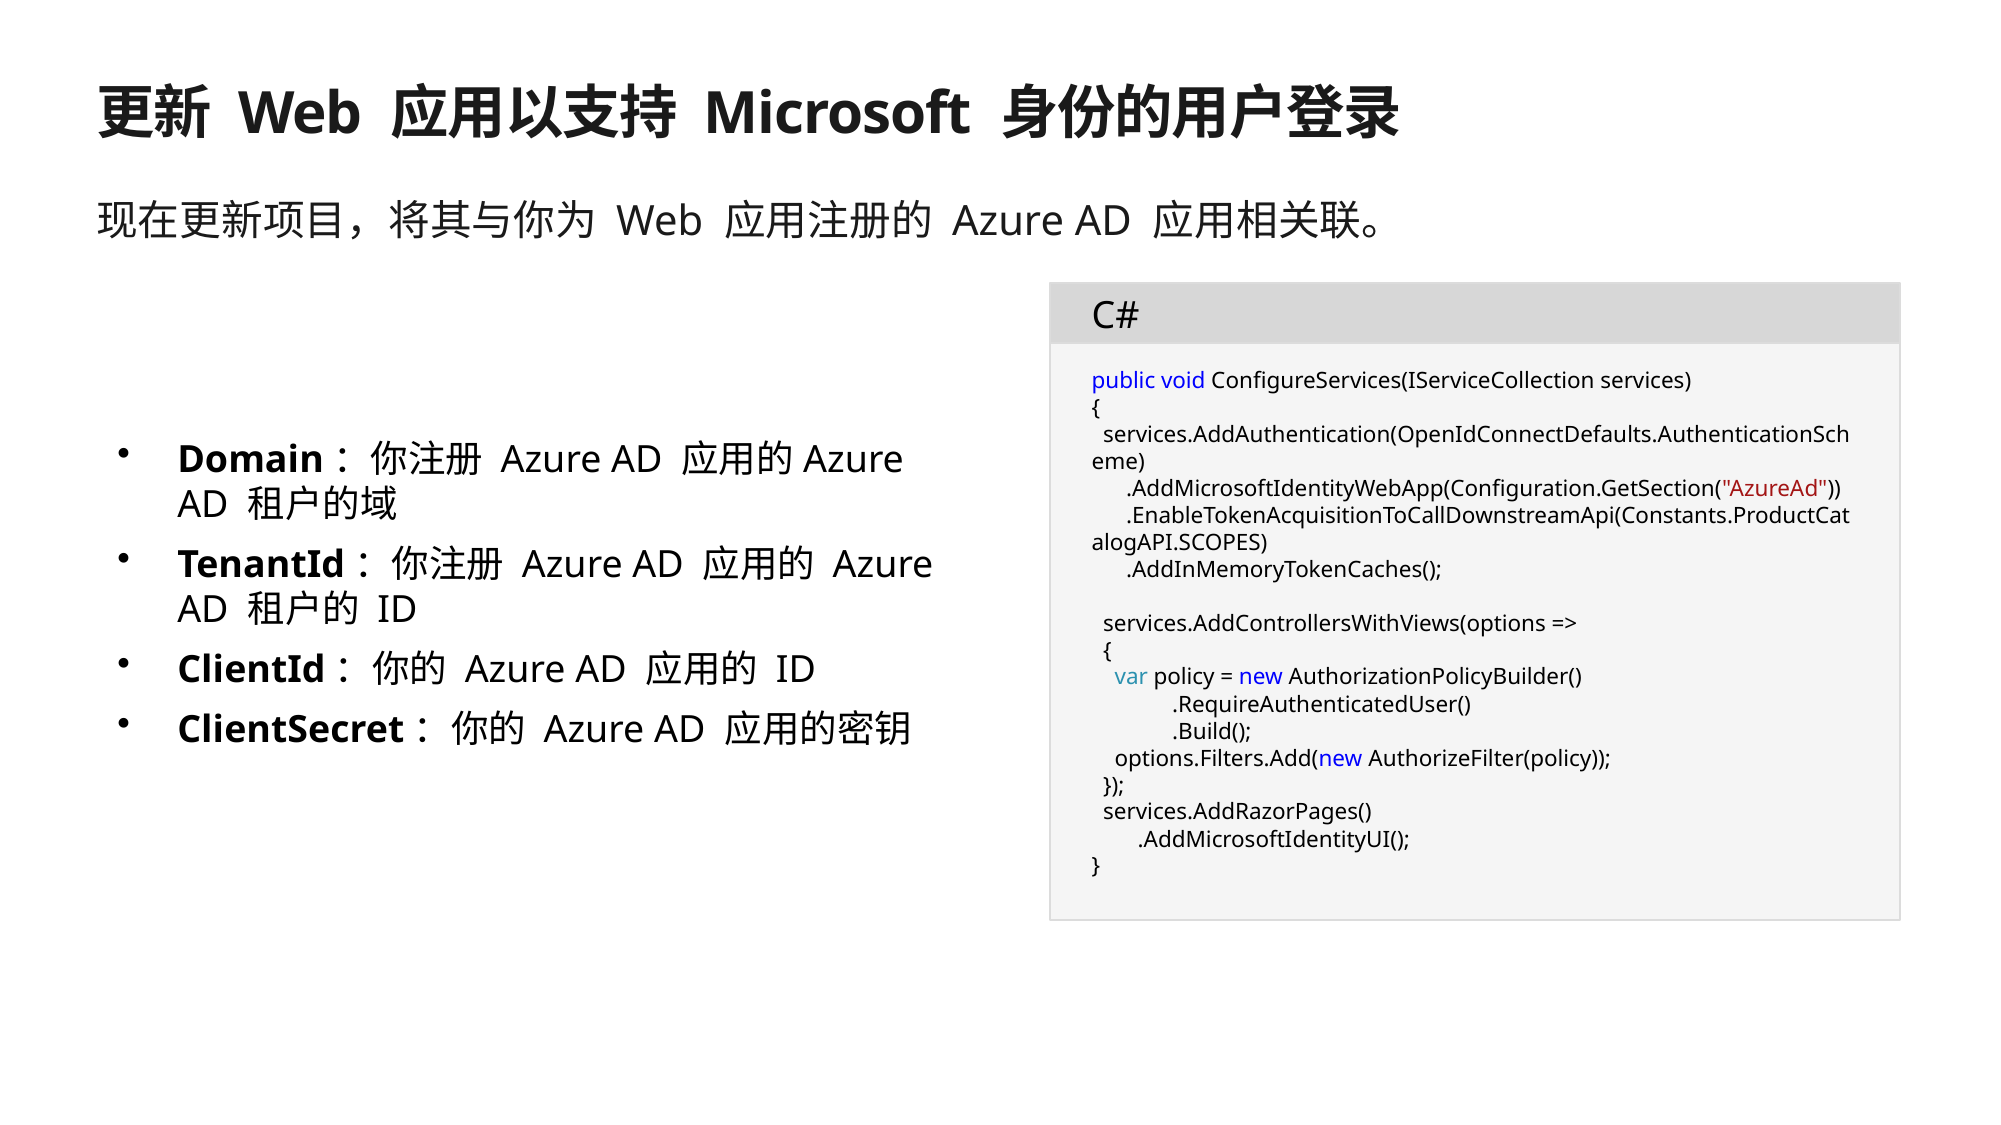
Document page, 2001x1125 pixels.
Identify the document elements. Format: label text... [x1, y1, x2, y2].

text_box public void ConfigureServices(IServiceCollection services) { services.AddAuthentication(OpenIdConnectDefaults.AuthenticationScheme) .AddMicrosoftIdentityWebApp(Configuration.GetSection("AzureAd")) .EnableTokenAcquisitionToCallDownstreamApi(Constants.ProductCatalogAPI.SCOPES) .AddInMemoryTokenCaches(); services.AddControllersWithViews(options => { var policy = new AuthorizationPolicyBuilder() .RequireAuthenticatedUser() .Build(); options.Filters.Add(new AuthorizeFilter(policy)); }); services.AddRazorPages() .AddMicrosoftIdentityUI(); } [1049, 344, 1901, 921]
text_box C# [1049, 282, 1901, 344]
list 现在更新项目，将其与你为 Web 应用注册的 Azure AD 应用相关联。 [95, 193, 1904, 245]
text_box Domain：你注册 Azure AD 应用的Azure AD 租户的域 TenantId：你注册 Azure AD 应用的 Azure AD 租户的 ID ClientId：你的 Azure AD 应用的 ID ClientSecret：你的 Azure AD 应用的密钥 [99, 426, 951, 758]
title 更新 Web 应用以支持 Microsoft 身份的用户登录 [96, 75, 1904, 146]
